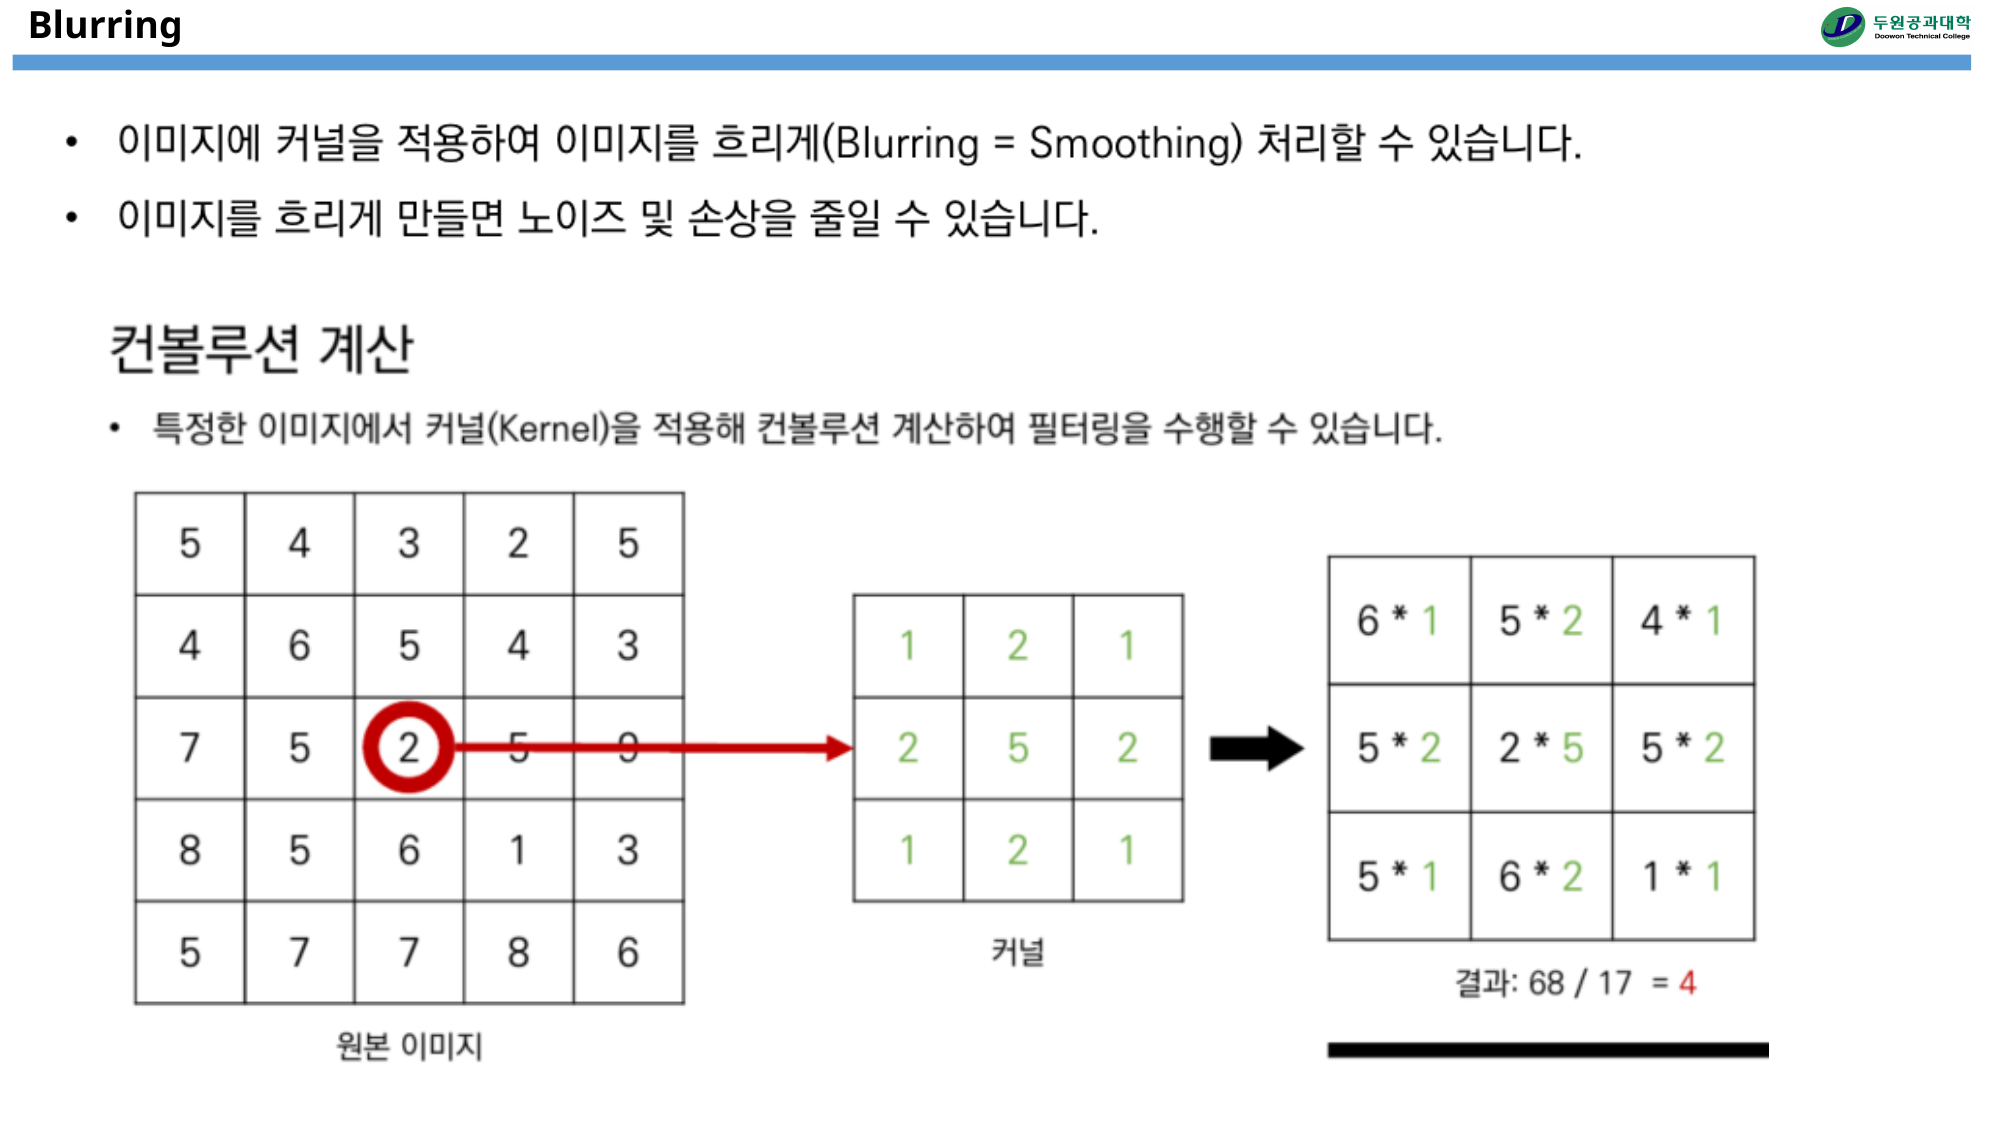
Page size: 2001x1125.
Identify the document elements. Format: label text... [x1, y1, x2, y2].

picture [87, 316, 1769, 1099]
title Blurring [12, 2, 1972, 50]
picture [43, 109, 1593, 257]
